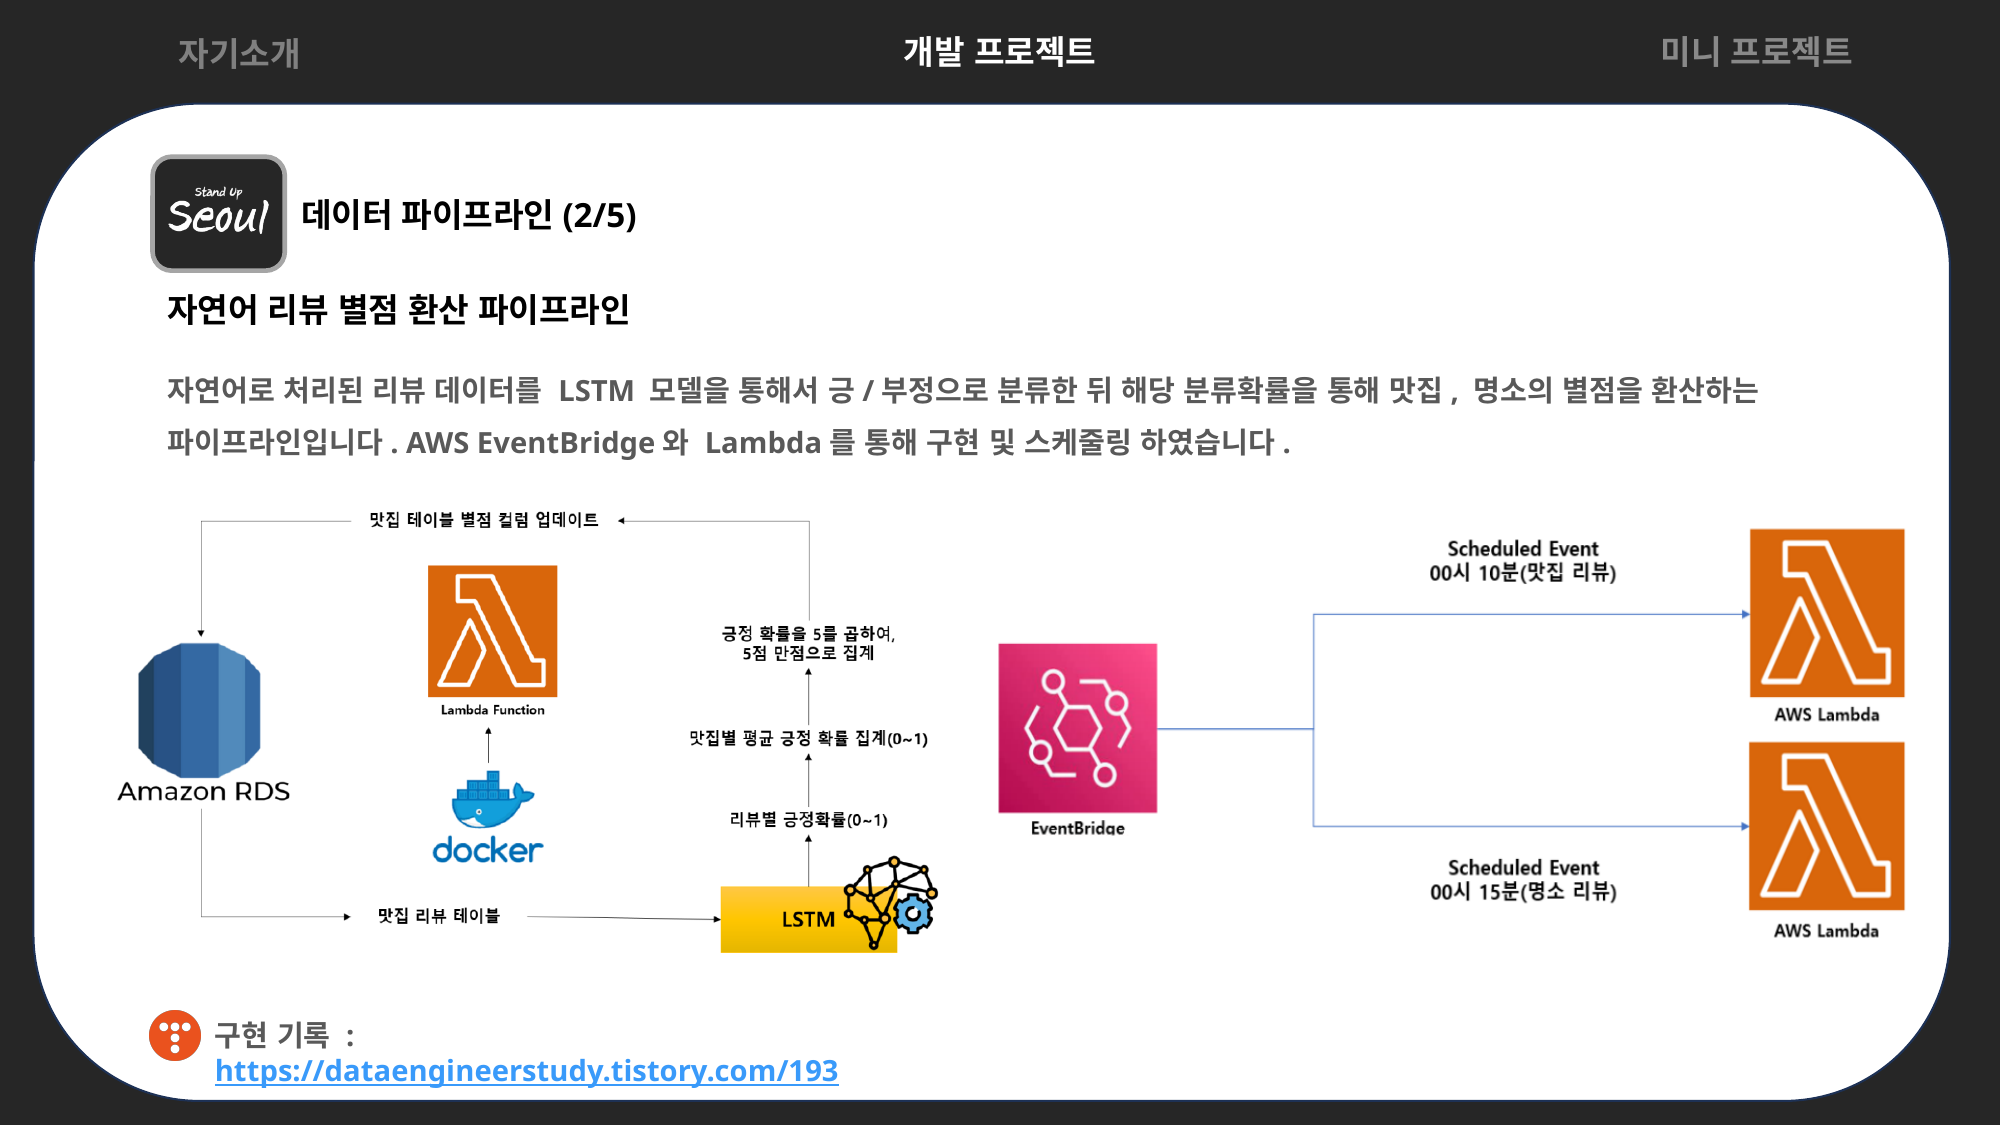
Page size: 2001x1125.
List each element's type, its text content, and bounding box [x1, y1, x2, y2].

text_box 데이터 파이프라인(2/5) [314, 186, 1230, 242]
text_box 자기소개 [144, 25, 335, 81]
picture [98, 492, 947, 971]
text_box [123, 126, 314, 324]
text_box 자연어로 처리된 리뷰 데이터를 LSTM 모델을 통해서 긍/부정으로 분류한 뒤 해당 분류확률을 통해 맛집, 명소의 별점을 환산하는 파이프라인입니다. AWS EventBridge와 Lambda를 통해 구현 및 스케줄링 하였습니다. [152, 347, 1856, 467]
text_box 구현 기록 : https://dataengineerstudy.tistory.com/193 [200, 1010, 943, 1100]
text_box 미니 프로젝트 [1630, 23, 1883, 79]
text_box 개발 프로젝트 [860, 23, 1140, 79]
picture [149, 1010, 201, 1062]
text_box [32, 102, 1952, 1102]
text_box 자연어 리뷰 별점 환산 파이프라인 [152, 281, 656, 336]
picture [986, 492, 1925, 971]
